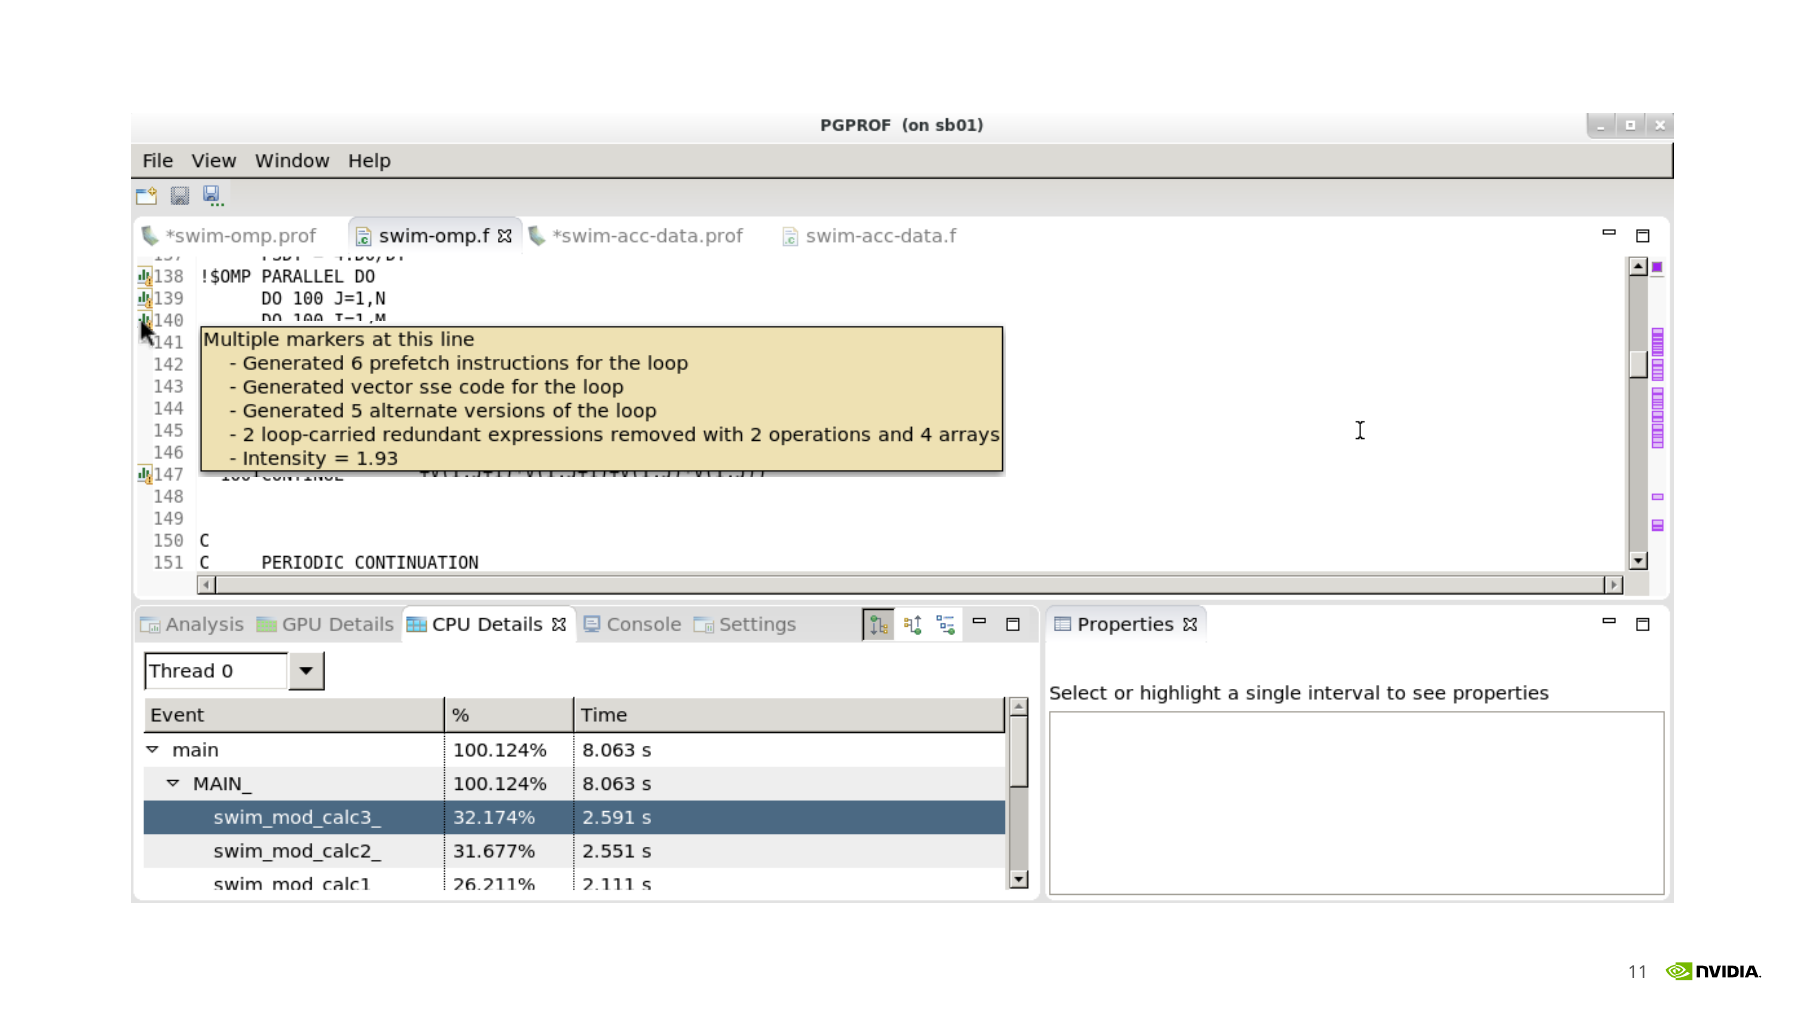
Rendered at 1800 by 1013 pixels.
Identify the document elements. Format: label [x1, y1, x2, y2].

picture [131, 113, 1675, 903]
